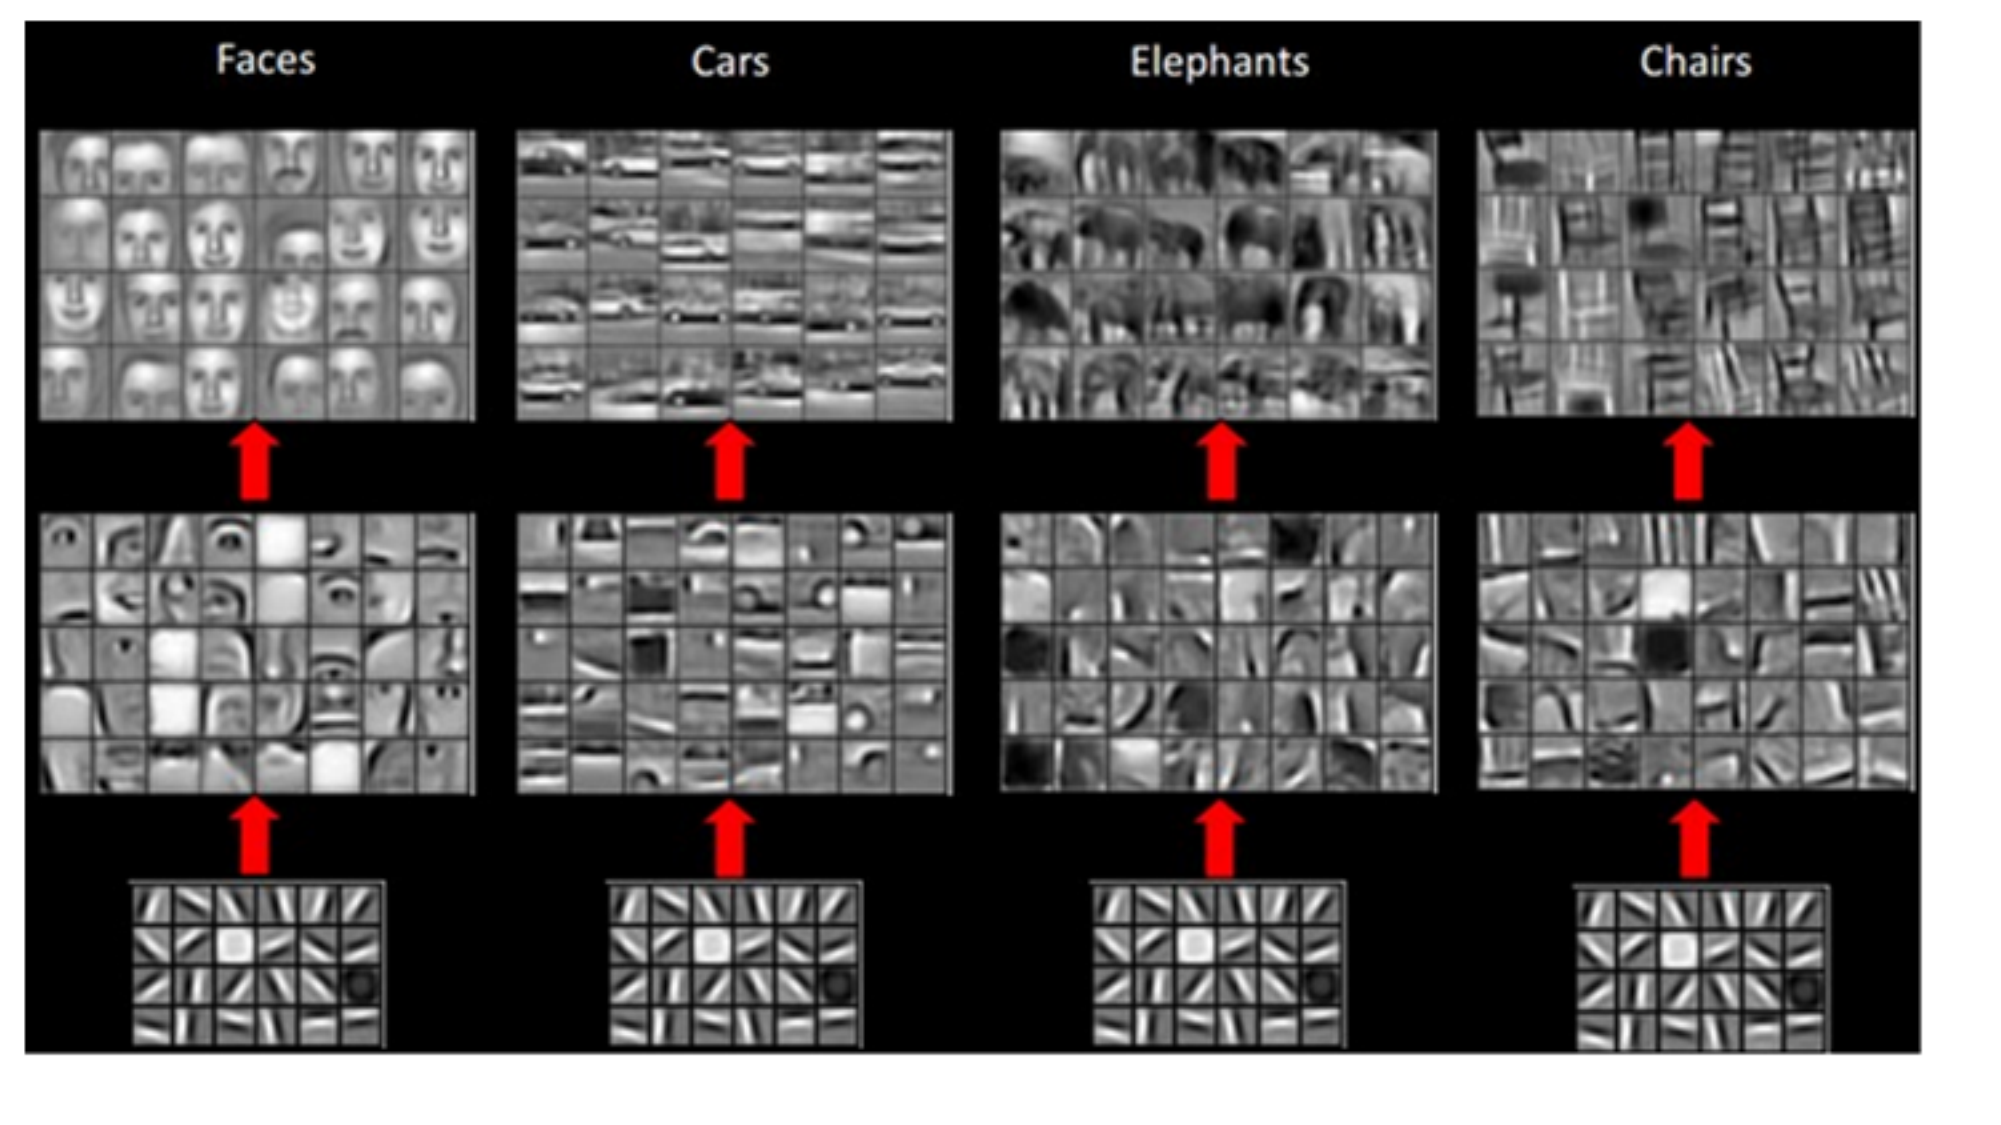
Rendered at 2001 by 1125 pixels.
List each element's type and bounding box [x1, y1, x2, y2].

picture [23, 19, 1933, 1066]
